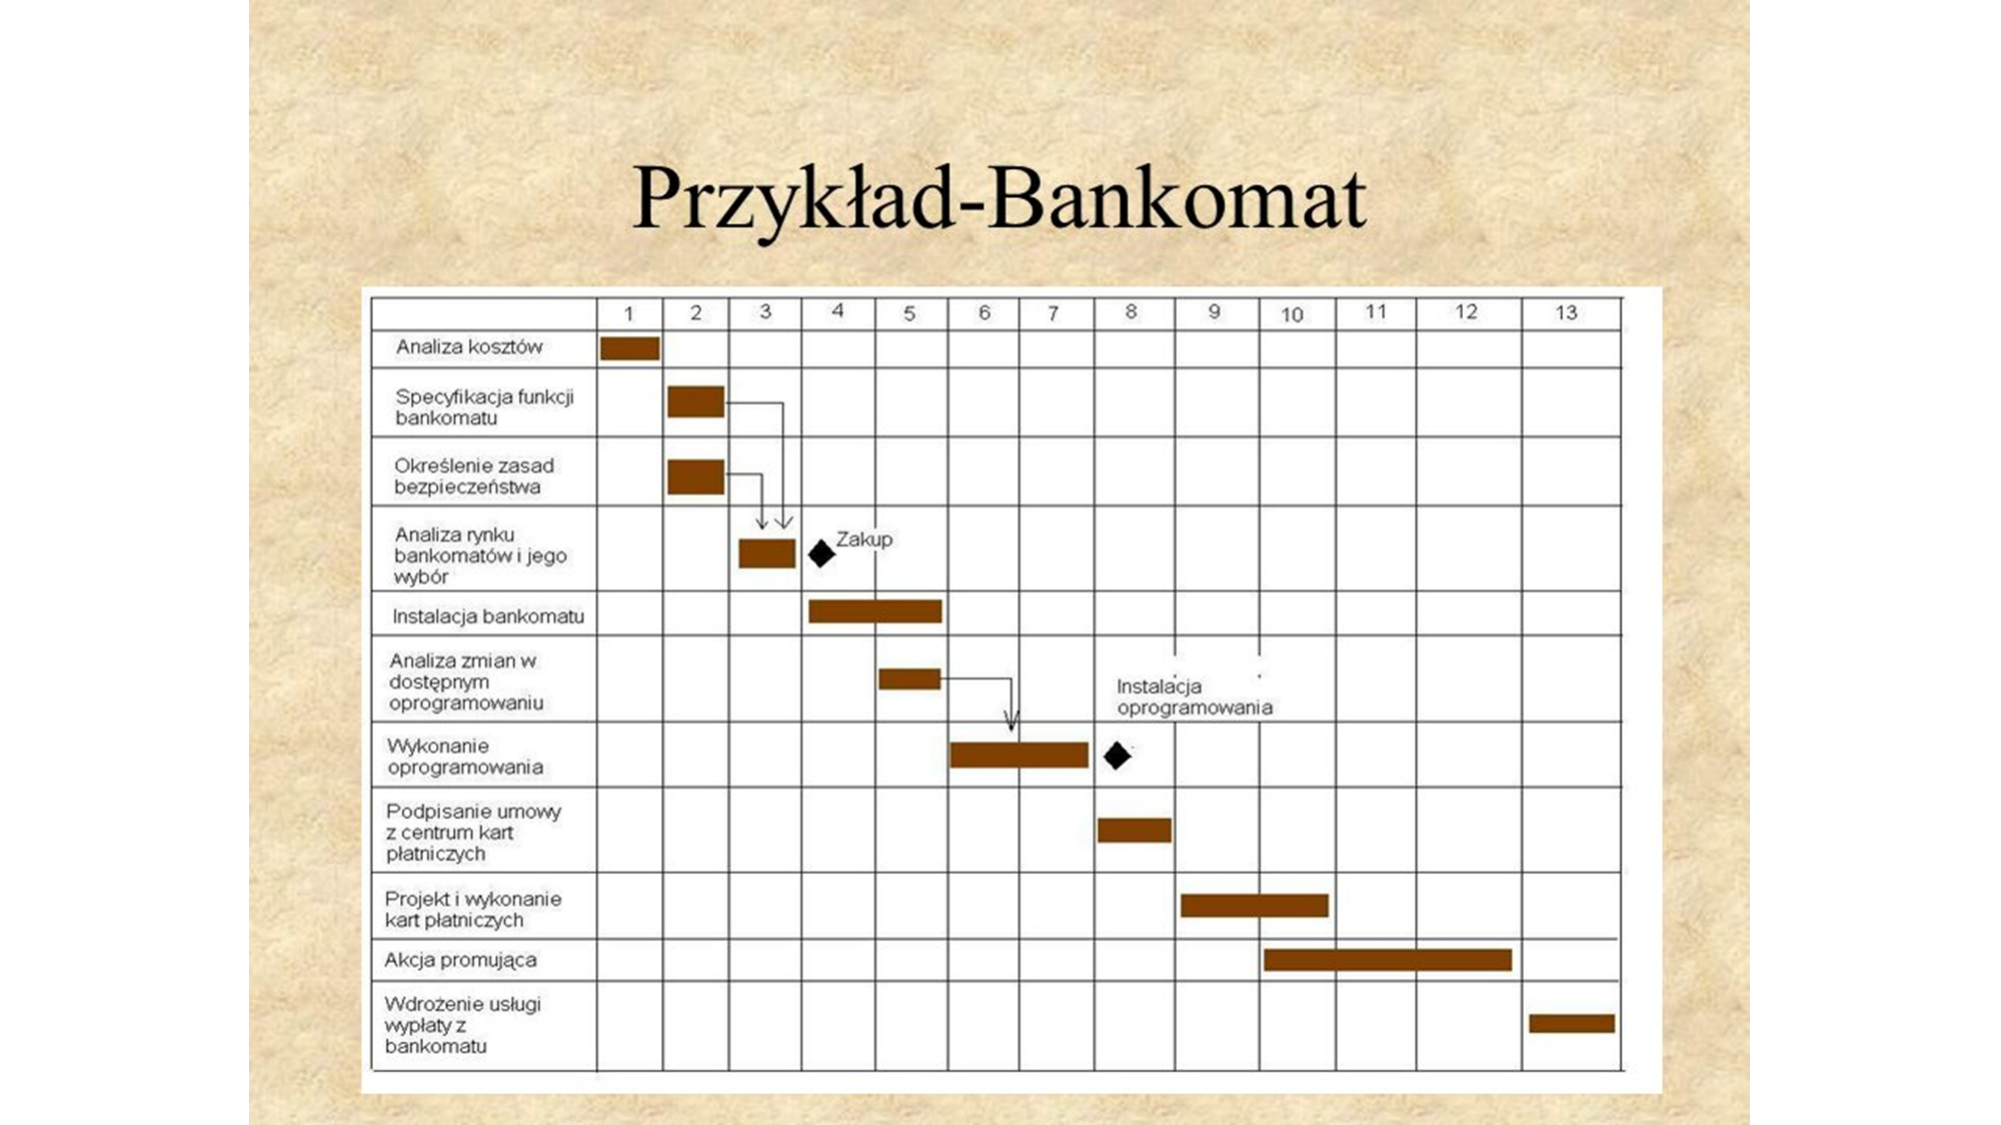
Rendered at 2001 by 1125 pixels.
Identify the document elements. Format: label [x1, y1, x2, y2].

picture [249, 0, 1751, 1125]
